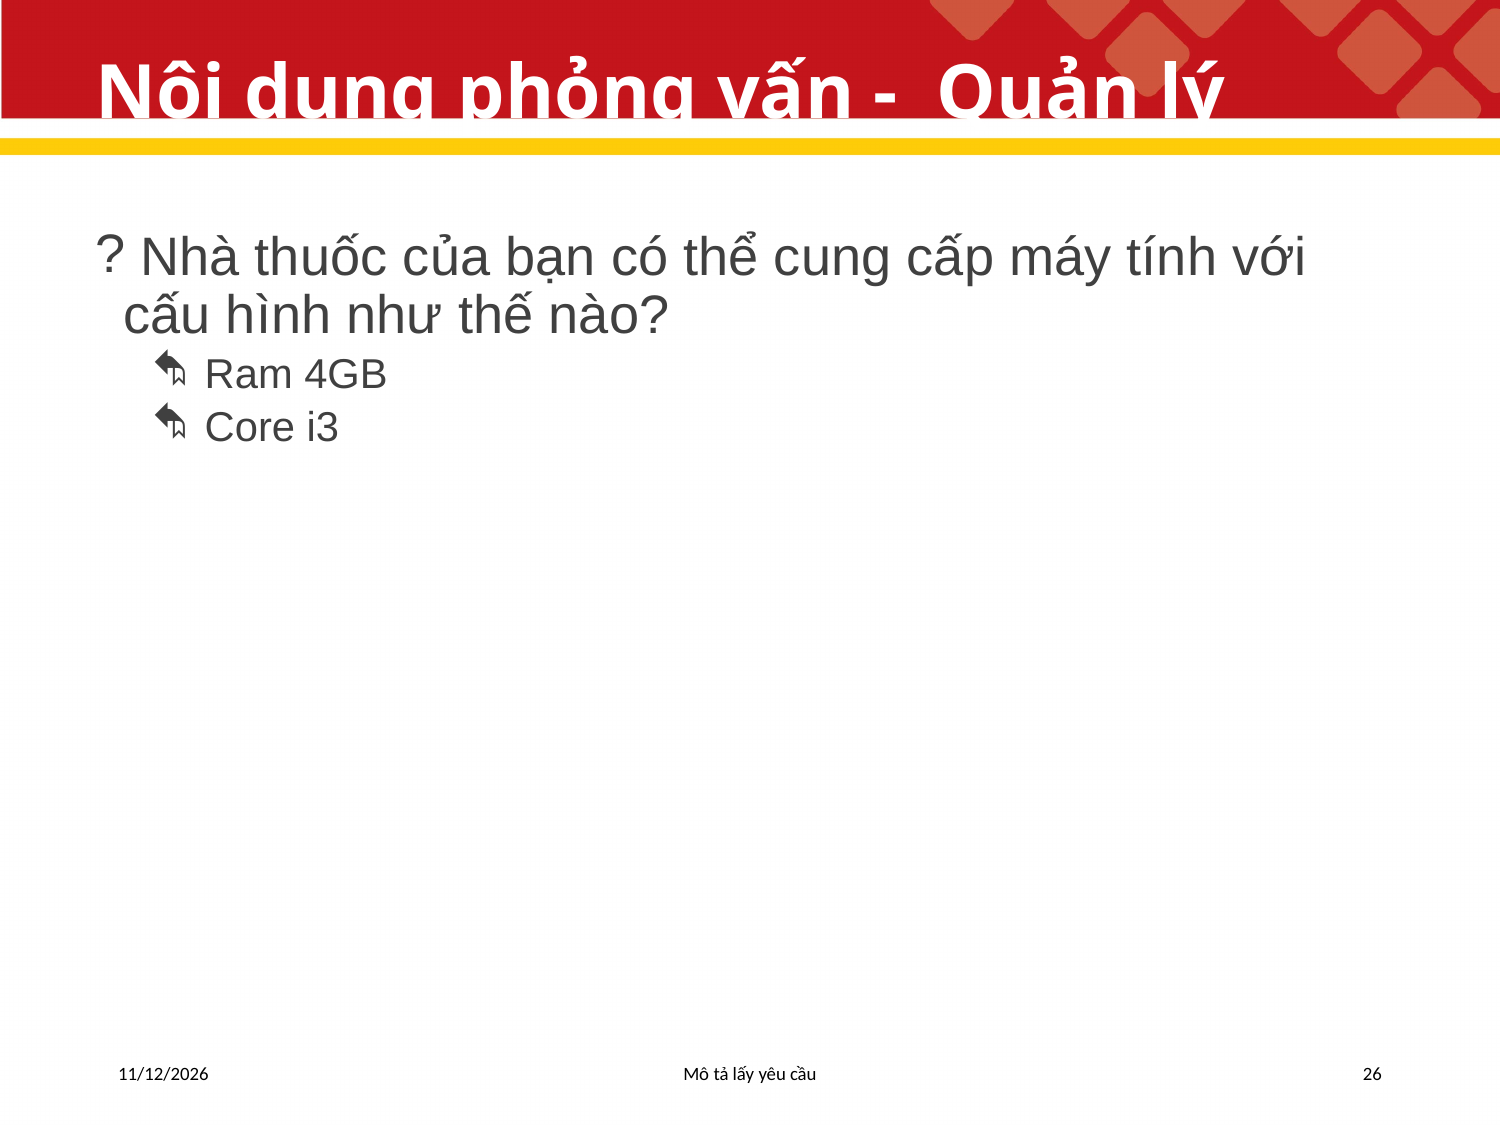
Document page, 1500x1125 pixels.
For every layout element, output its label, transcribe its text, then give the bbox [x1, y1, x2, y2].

list Nhà thuốc của bạn có thể cung cấp máy tính với cấu hình như thế nào? Ram 4GB Core i3 [80, 220, 1397, 1025]
title Nội dung phỏng vấn - Quản lý [80, 0, 1397, 204]
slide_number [103, 1042, 441, 1103]
picture [0, 0, 1500, 1125]
footer Mô tả lấy yêu cầu [496, 1042, 1004, 1103]
slide_number 26 [1059, 1042, 1397, 1103]
